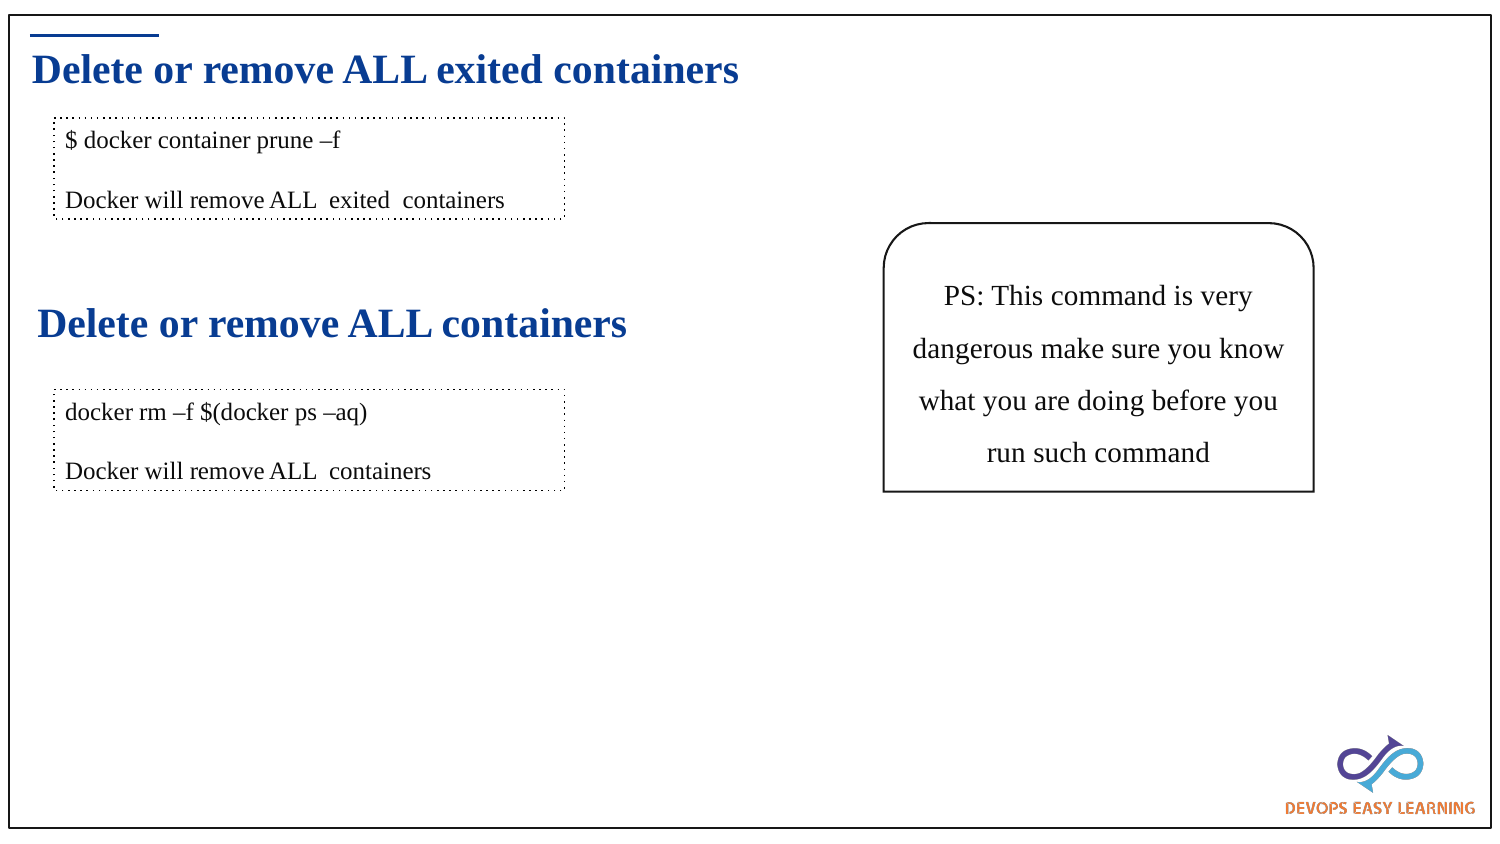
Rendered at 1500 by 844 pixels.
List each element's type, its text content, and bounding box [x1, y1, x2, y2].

text_box PS: This command is very dangerous make sure you know what you are doing before you run such command [883, 223, 1314, 492]
picture [1283, 734, 1479, 816]
text_box $ docker container prune –f Docker will remove ALL exited containers [53, 117, 565, 219]
text_box docker rm –f $(docker ps –aq) Docker will remove ALL containers [53, 389, 565, 491]
title Delete or remove ALL exited containers [20, 0, 1294, 98]
text_box [9, 15, 1491, 829]
text_box Delete or remove ALL containers [26, 254, 791, 353]
